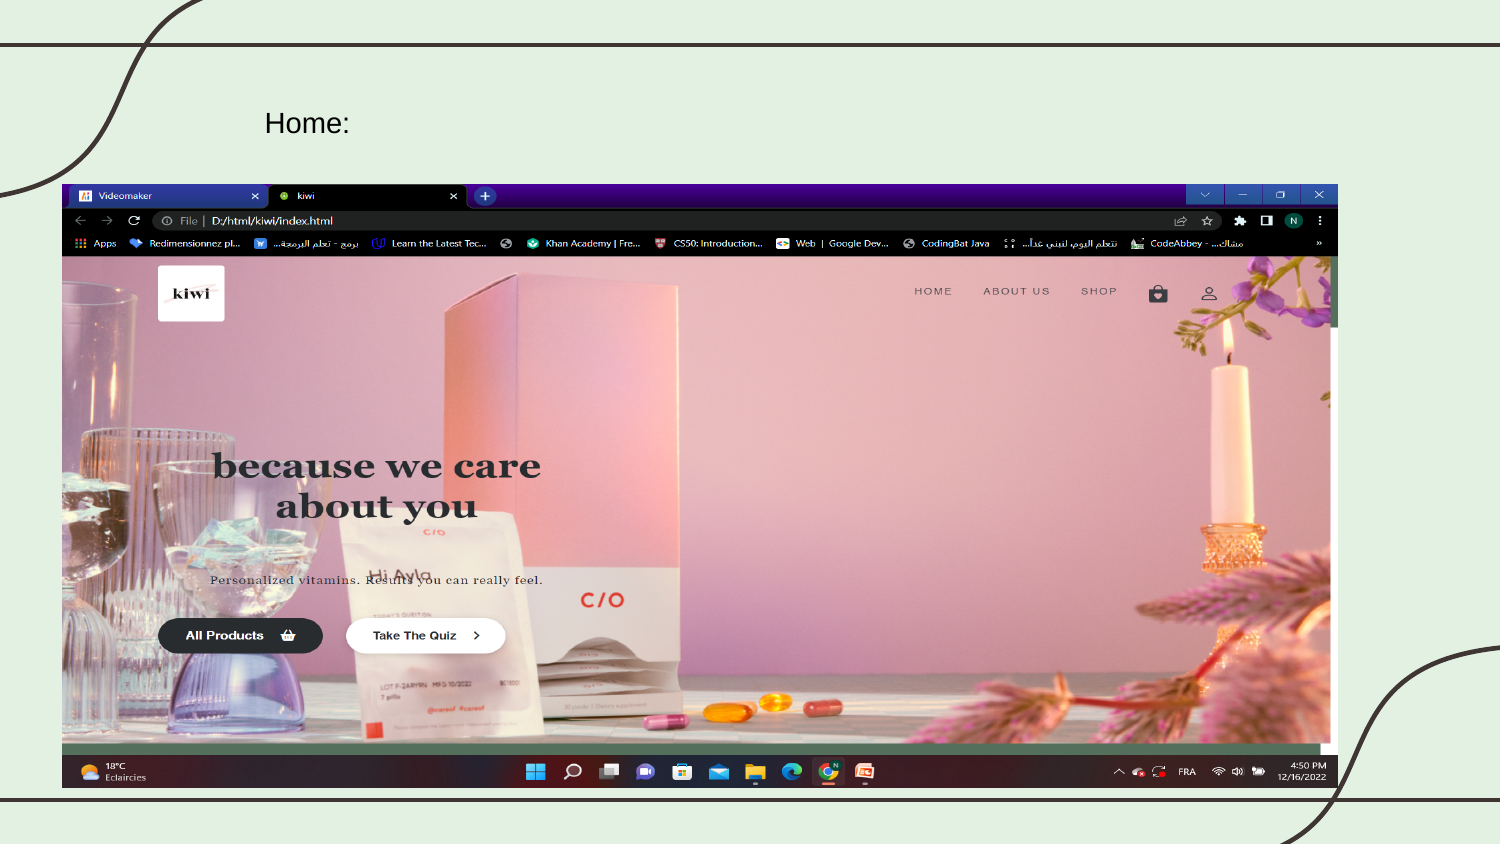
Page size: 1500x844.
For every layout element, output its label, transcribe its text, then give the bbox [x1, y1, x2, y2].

text_box Home: [249, 96, 463, 147]
picture [62, 184, 1338, 788]
